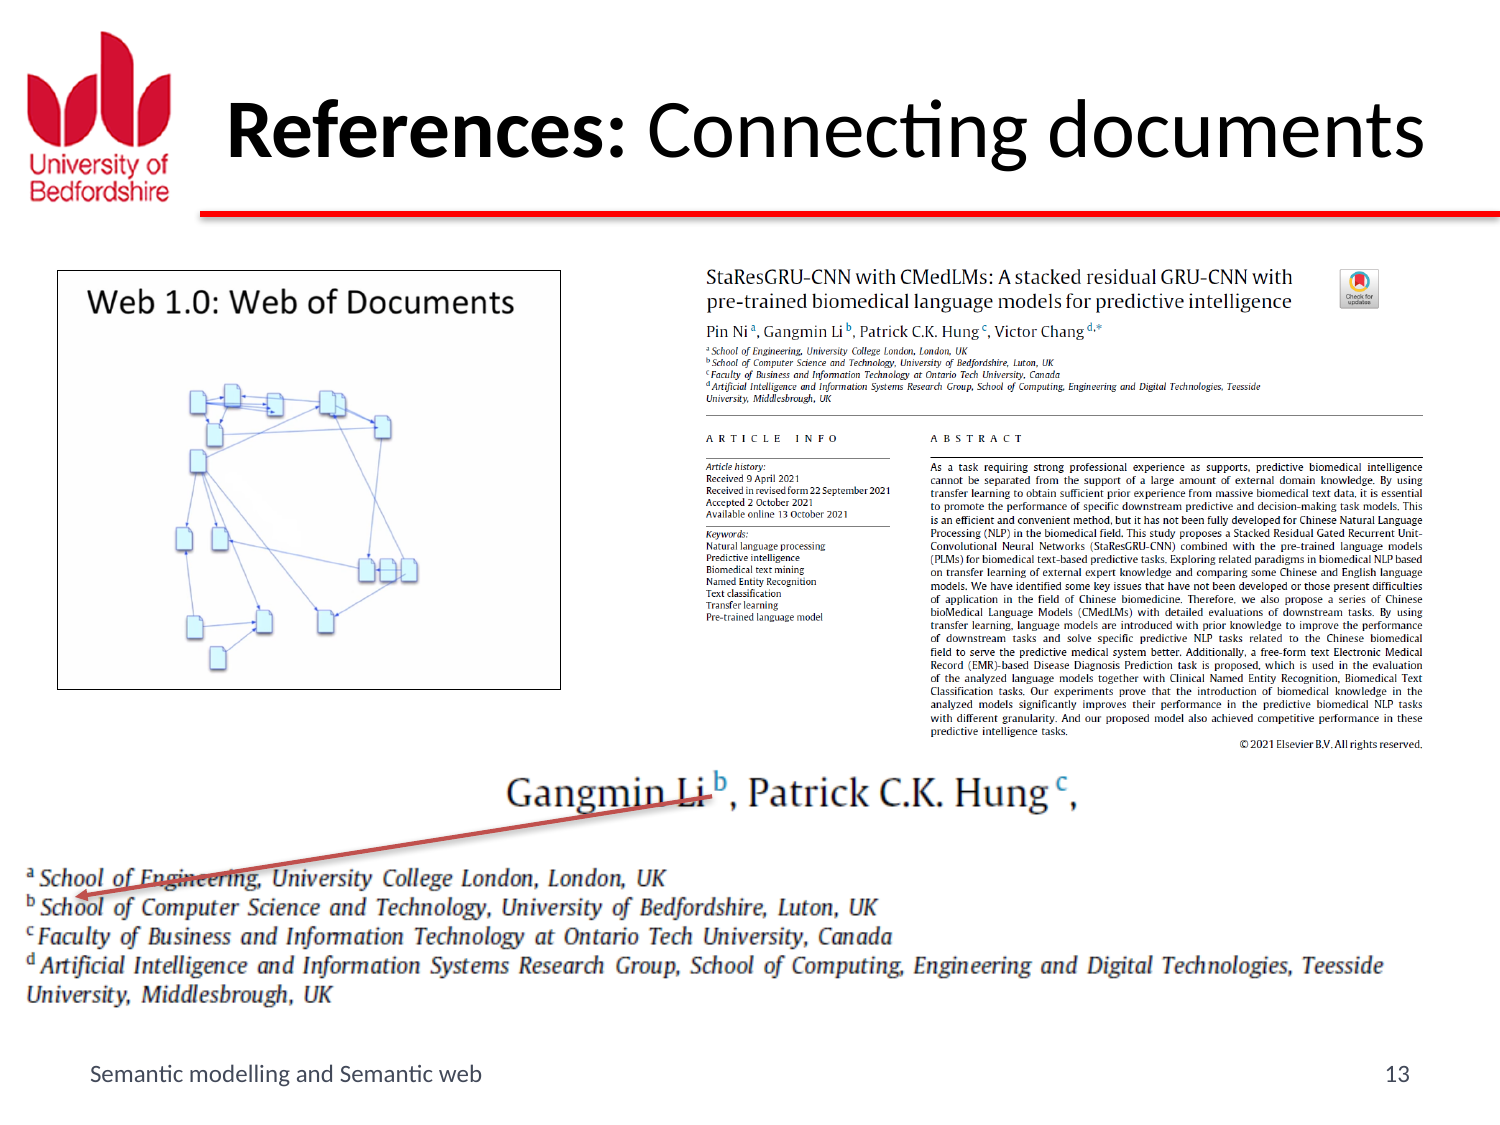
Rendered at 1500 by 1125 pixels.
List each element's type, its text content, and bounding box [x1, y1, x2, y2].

slide_number 13 [1344, 1042, 1425, 1103]
slide_number Semantic modelling and Semantic web [75, 1042, 503, 1103]
picture [0, 856, 1500, 1030]
picture [502, 260, 1443, 832]
picture [57, 269, 561, 690]
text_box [74, 796, 713, 898]
picture [0, 15, 201, 214]
title References: Connecting documents [110, 30, 1461, 218]
